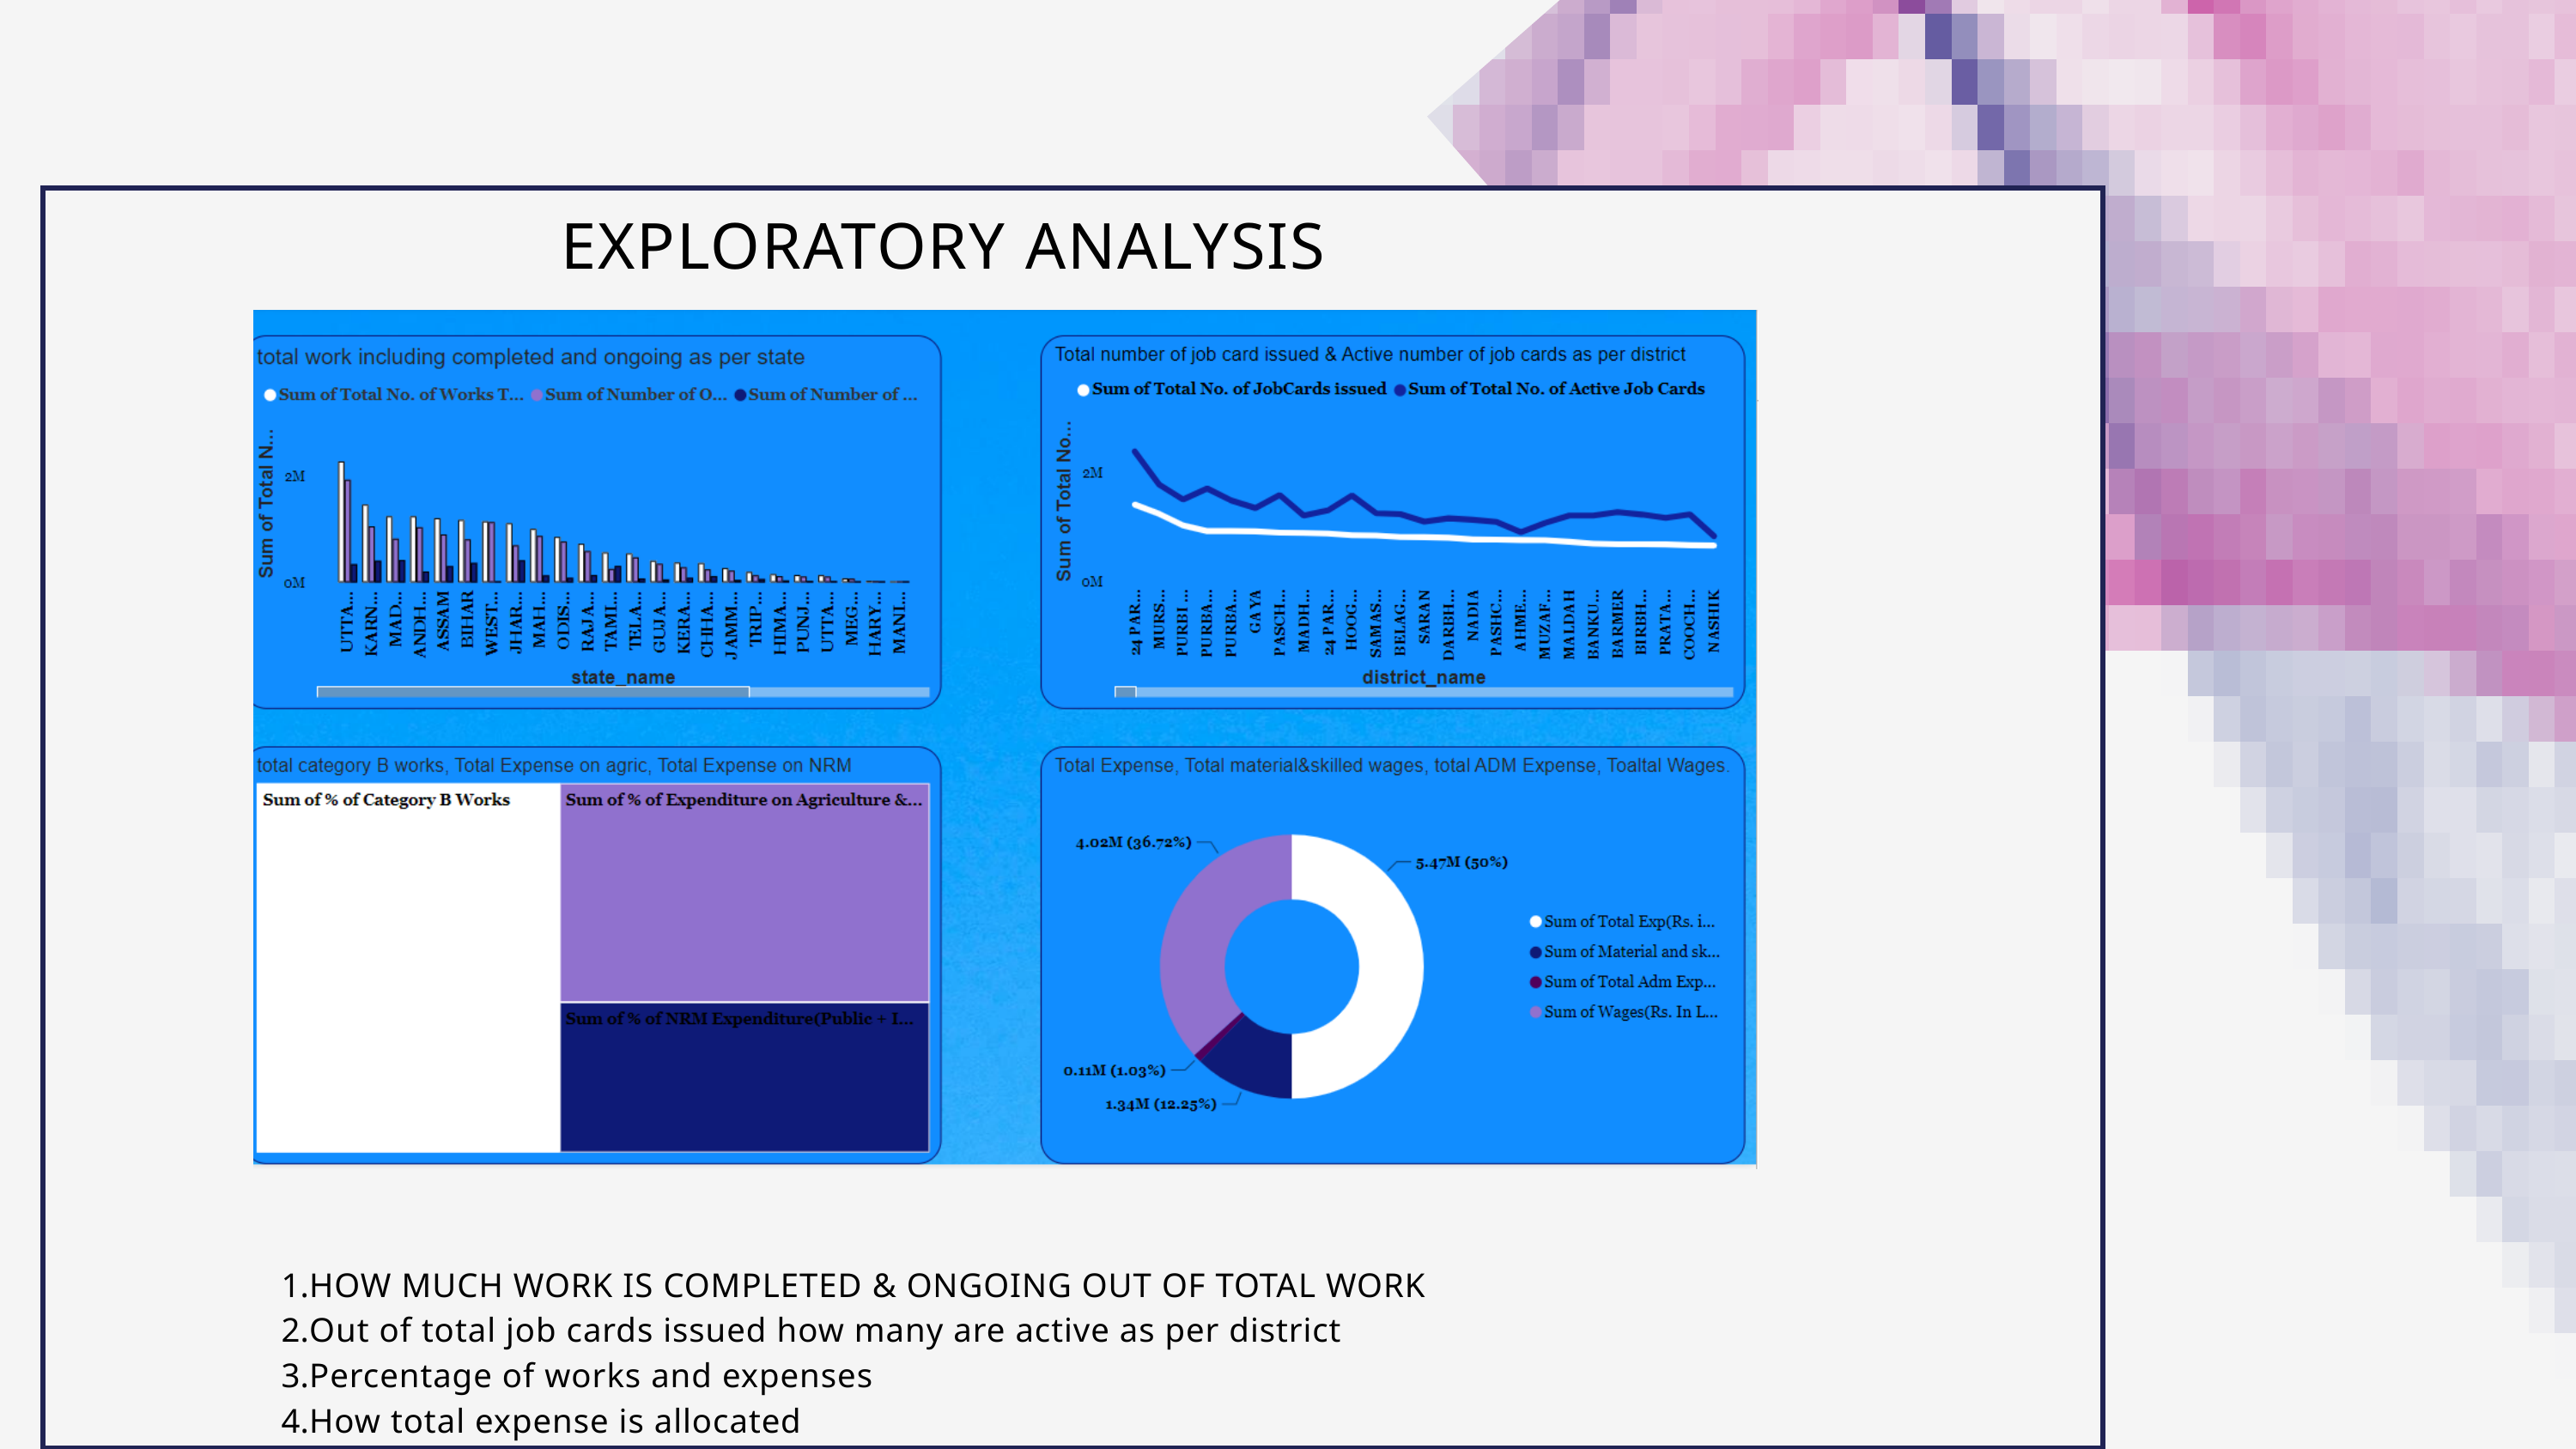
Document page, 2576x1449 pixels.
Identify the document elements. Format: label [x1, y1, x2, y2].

text_box [1427, 0, 2576, 1426]
text_box [42, 187, 2104, 1449]
